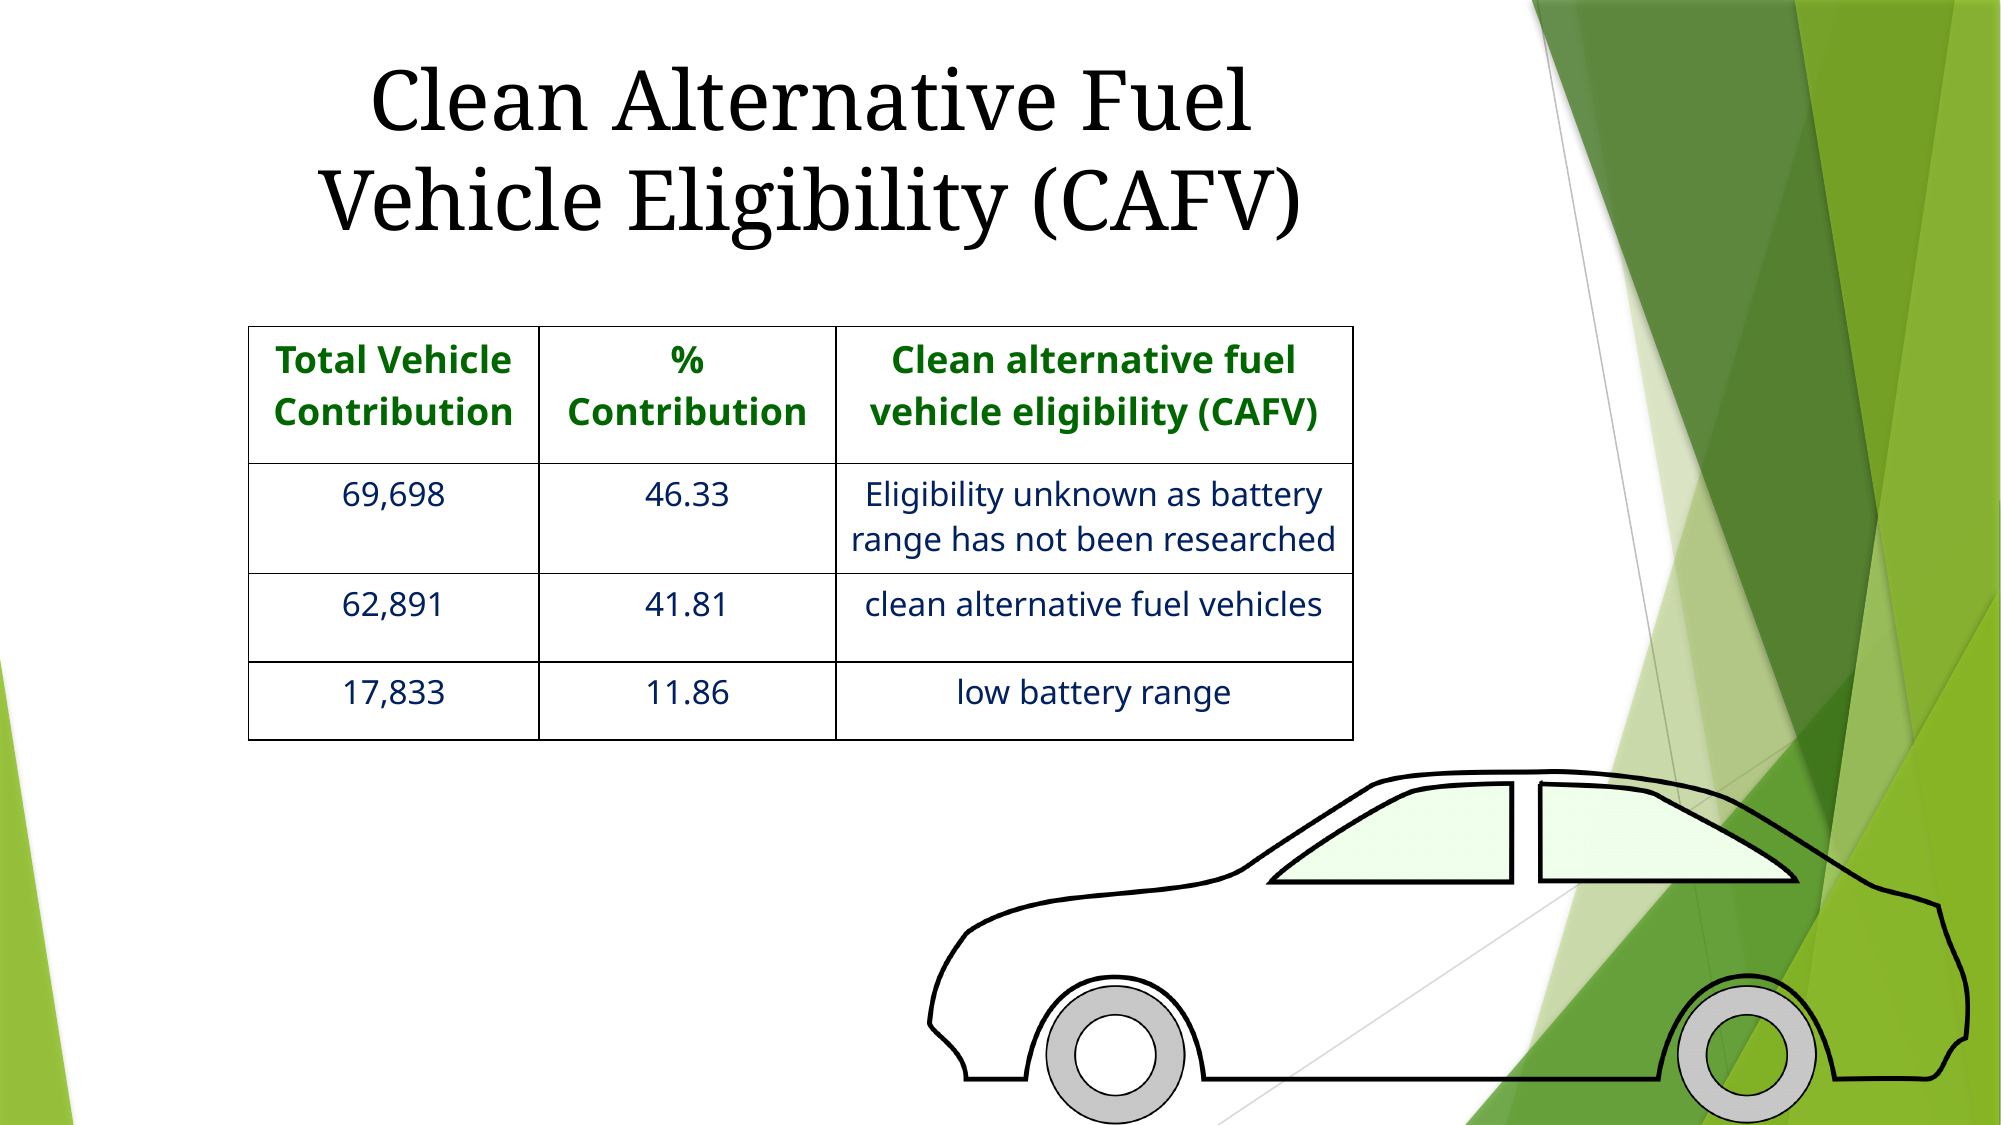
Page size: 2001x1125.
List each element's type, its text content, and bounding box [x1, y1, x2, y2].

table_cell clean alternative fuel vehicles [837, 574, 1352, 661]
table_cell 46.33 [540, 464, 835, 573]
table_cell 62,891 [249, 574, 538, 661]
picture [927, 769, 1970, 1125]
table_cell 11.86 [540, 663, 835, 739]
table_cell low battery range [837, 663, 1352, 739]
table_header Clean alternative fuel vehicle eligibility (CAFV) [837, 327, 1352, 463]
table_cell 17,833 [249, 663, 538, 739]
table_cell 69,698 [249, 464, 538, 573]
table_cell Eligibility unknown as battery range has not been researched [837, 464, 1352, 573]
table_cell 41.81 [540, 574, 835, 661]
text_box Clean Alternative Fuel Vehicle Eligibility (CAFV) [248, 39, 1374, 255]
table_header % Contribution [540, 327, 835, 463]
table_header Total Vehicle Contribution [249, 327, 538, 463]
